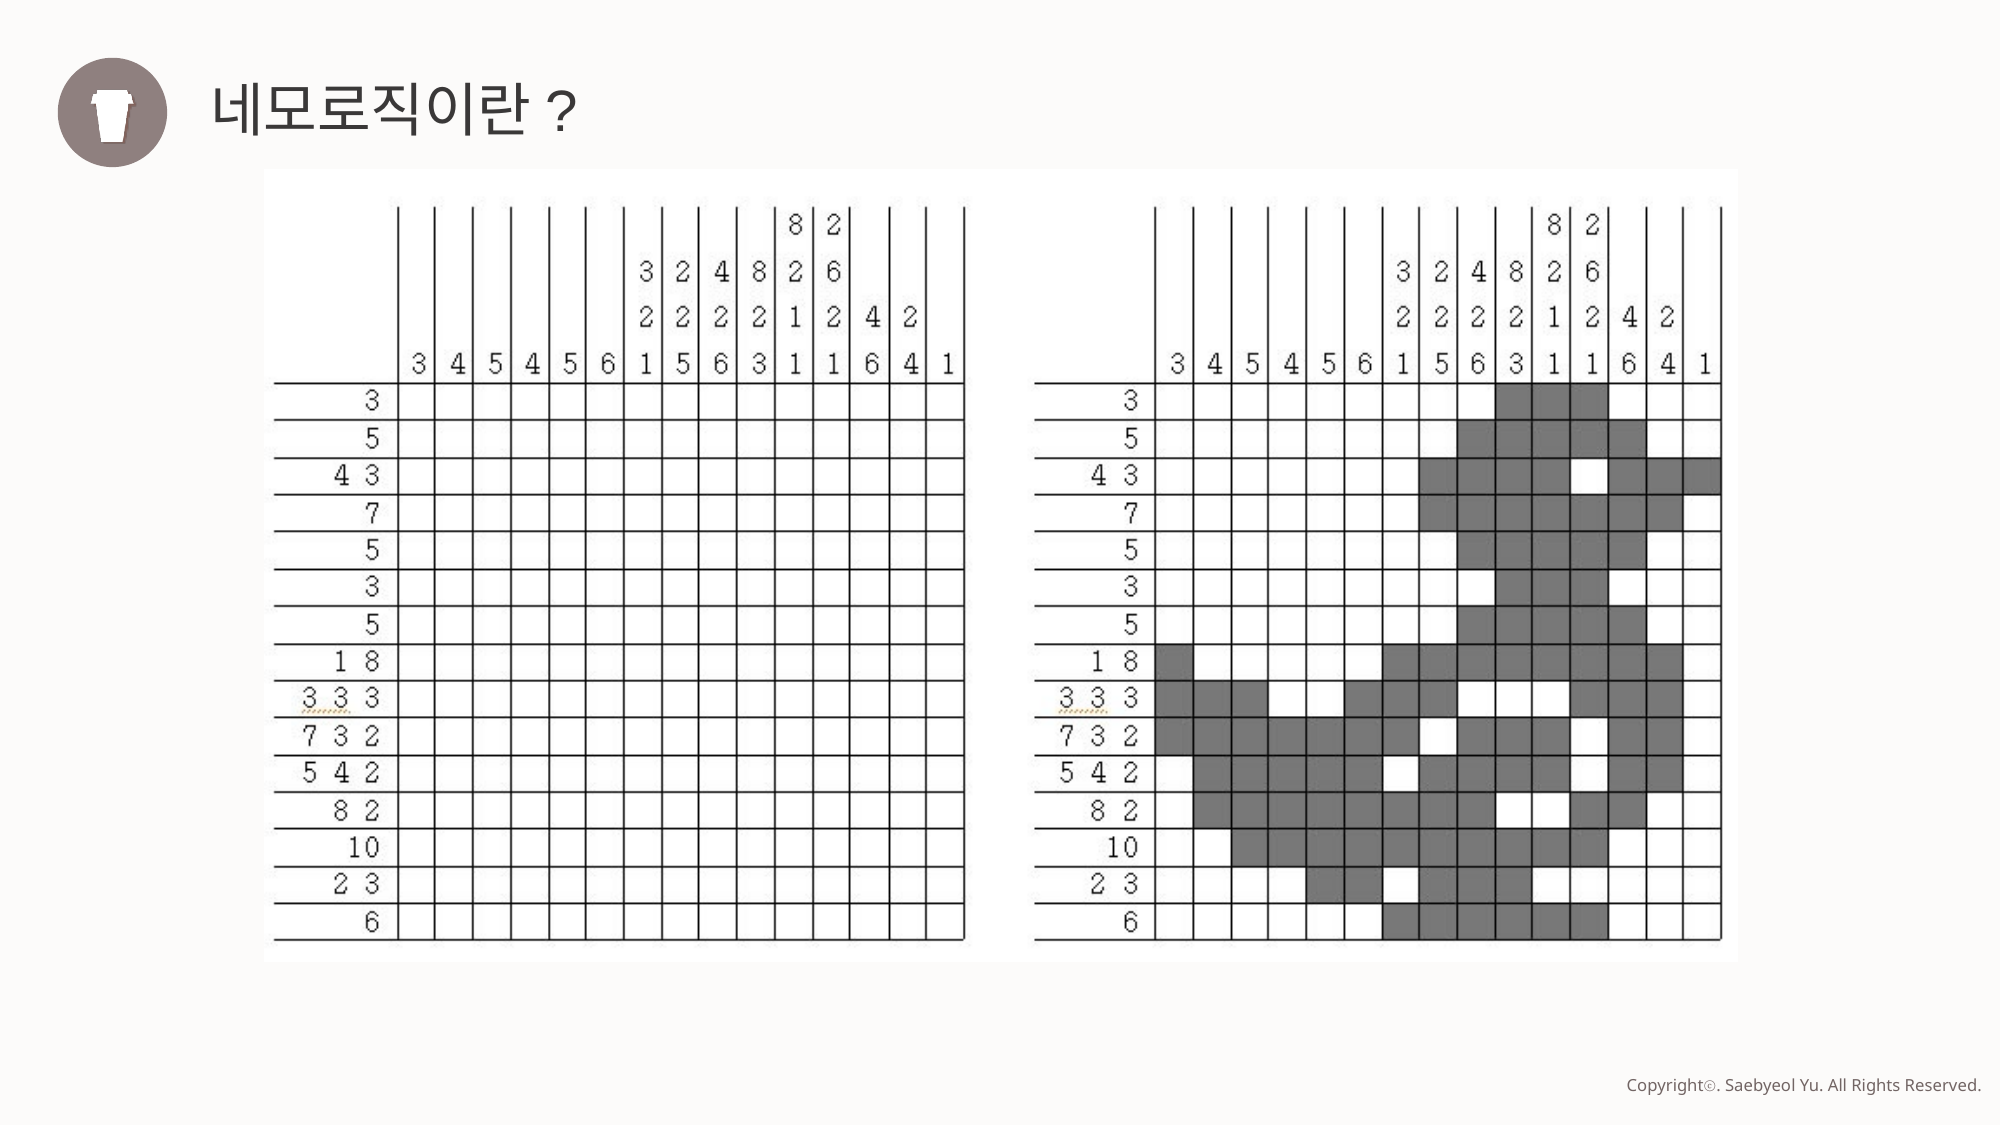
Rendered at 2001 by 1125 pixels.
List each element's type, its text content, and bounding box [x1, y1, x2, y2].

text_box [158, 80, 169, 145]
picture [76, 67, 155, 150]
text_box [56, 70, 151, 169]
text_box 네모로직이란? [195, 65, 593, 151]
picture [264, 169, 1738, 962]
text_box [80, 56, 145, 67]
text_box Copyrightⓒ. Saebyeol Yu. All Rights Reserved. [1611, 1067, 1998, 1102]
